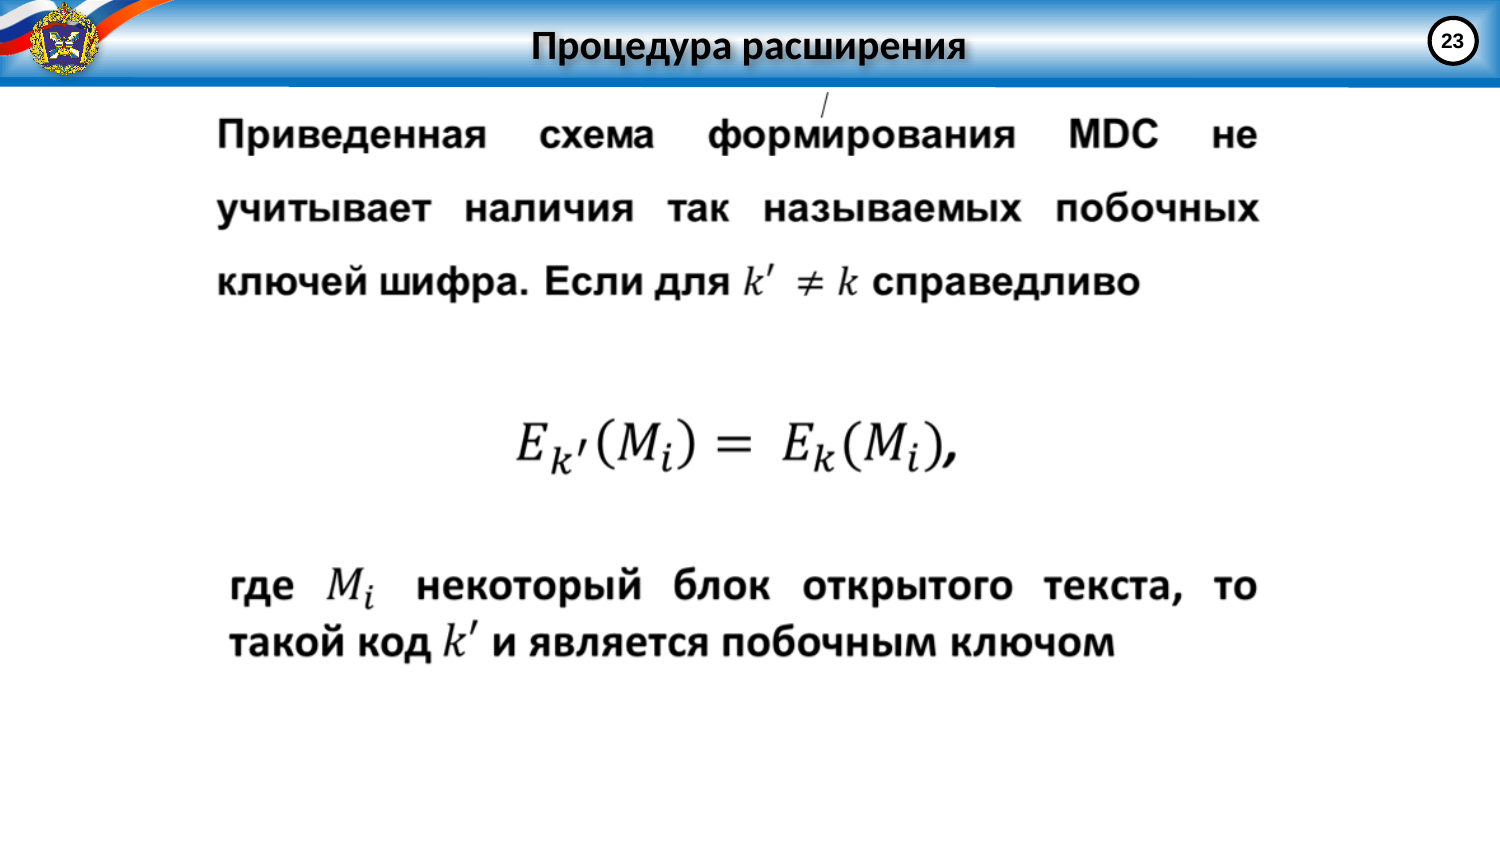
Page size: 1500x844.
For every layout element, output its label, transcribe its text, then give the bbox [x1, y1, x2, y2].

picture [170, 90, 1369, 682]
slide_number 23 [1423, 12, 1483, 68]
title Процедура расширения [0, 0, 1499, 127]
